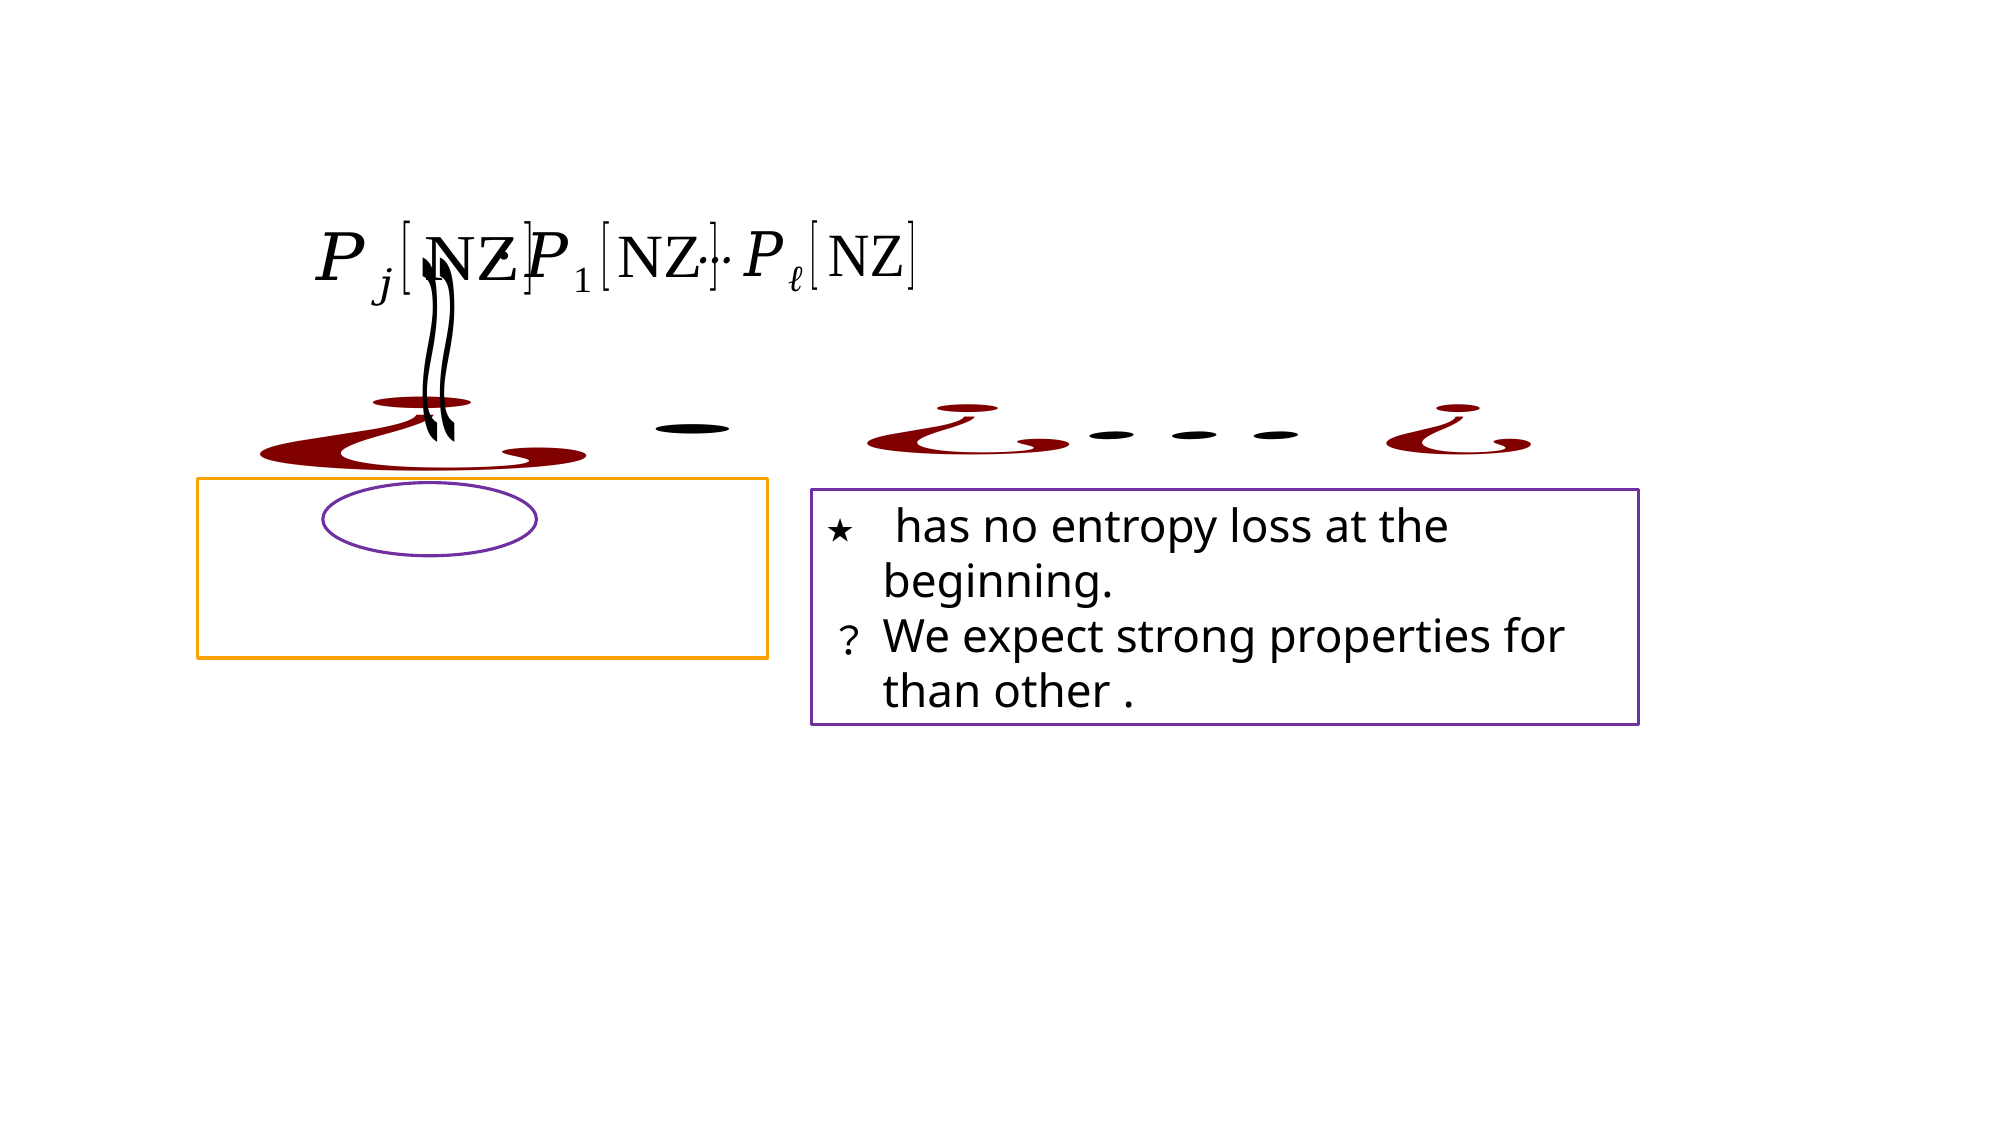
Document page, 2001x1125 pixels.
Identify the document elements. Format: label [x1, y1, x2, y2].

text_box [321, 481, 538, 557]
